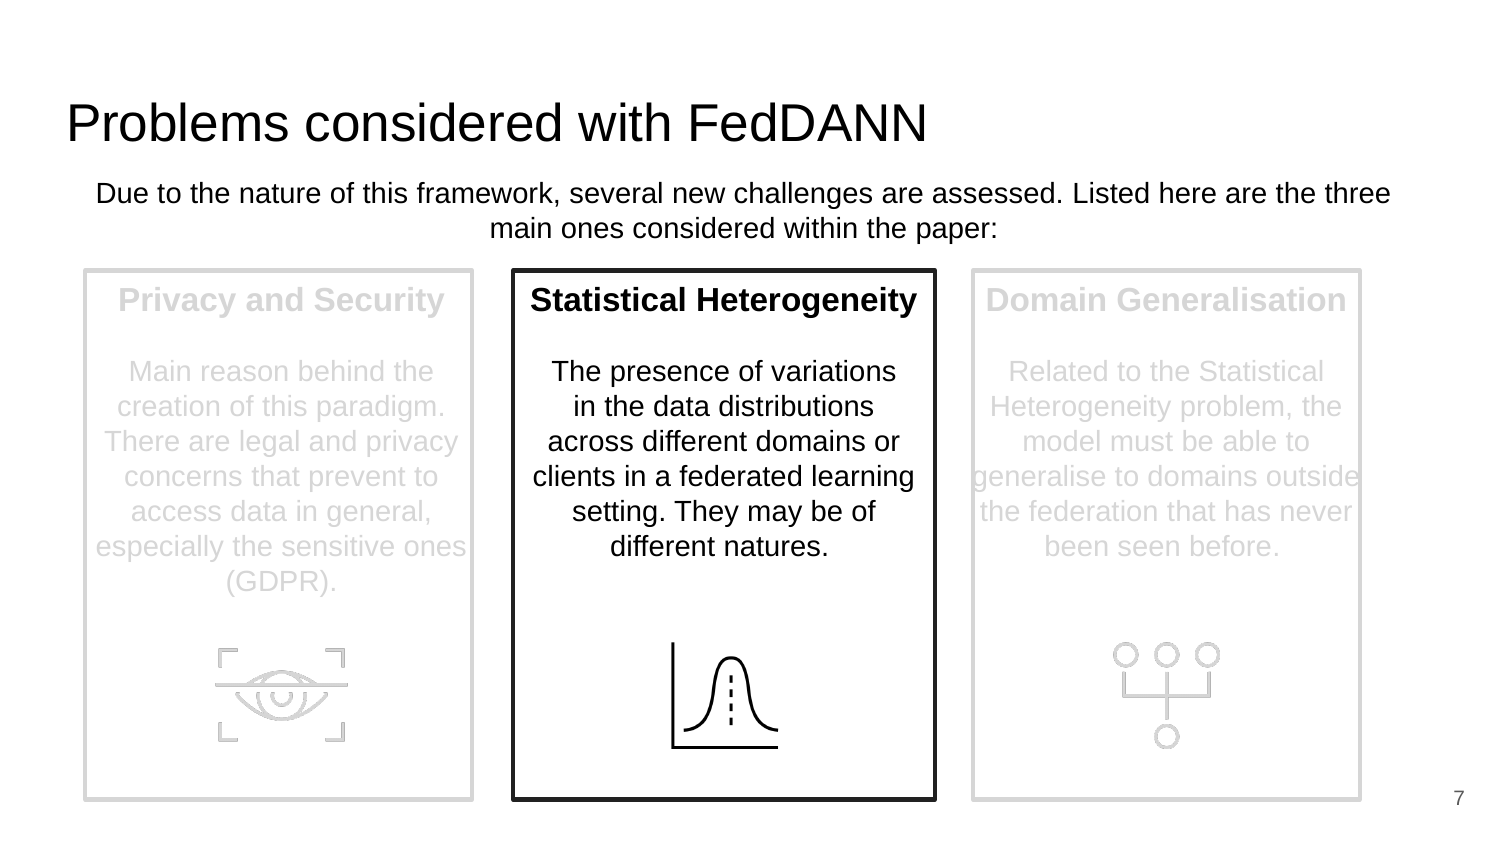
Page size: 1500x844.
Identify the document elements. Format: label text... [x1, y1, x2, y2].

picture [206, 620, 357, 771]
text_box [83, 605, 474, 802]
text_box Domain Generalisation Related to the Statistical Heterogeneity problem, the model must be able to generalise to domains outside the federation that has never been seen before. [955, 270, 1378, 570]
picture [648, 620, 800, 771]
text_box [511, 268, 937, 802]
title Problems considered with FedDANN [51, 72, 1449, 167]
picture [1091, 620, 1242, 771]
text_box Due to the nature of this framework, several new challenges are assessed. Listed here are the three main ones considered within the paper: [70, 166, 1419, 252]
slide_number 7 [1389, 764, 1480, 830]
text_box Privacy and Security Main reason behind the creation of this paradigm. There are legal and privacy concerns that prevent to access data in general, especially the sensitive ones (GDPR). [70, 270, 493, 605]
text_box Statistical Heterogeneity The presence of variations in the data distributions across different domains or clients in a federated learning setting. They may be of different natures. [513, 270, 936, 570]
text_box [971, 570, 1362, 802]
